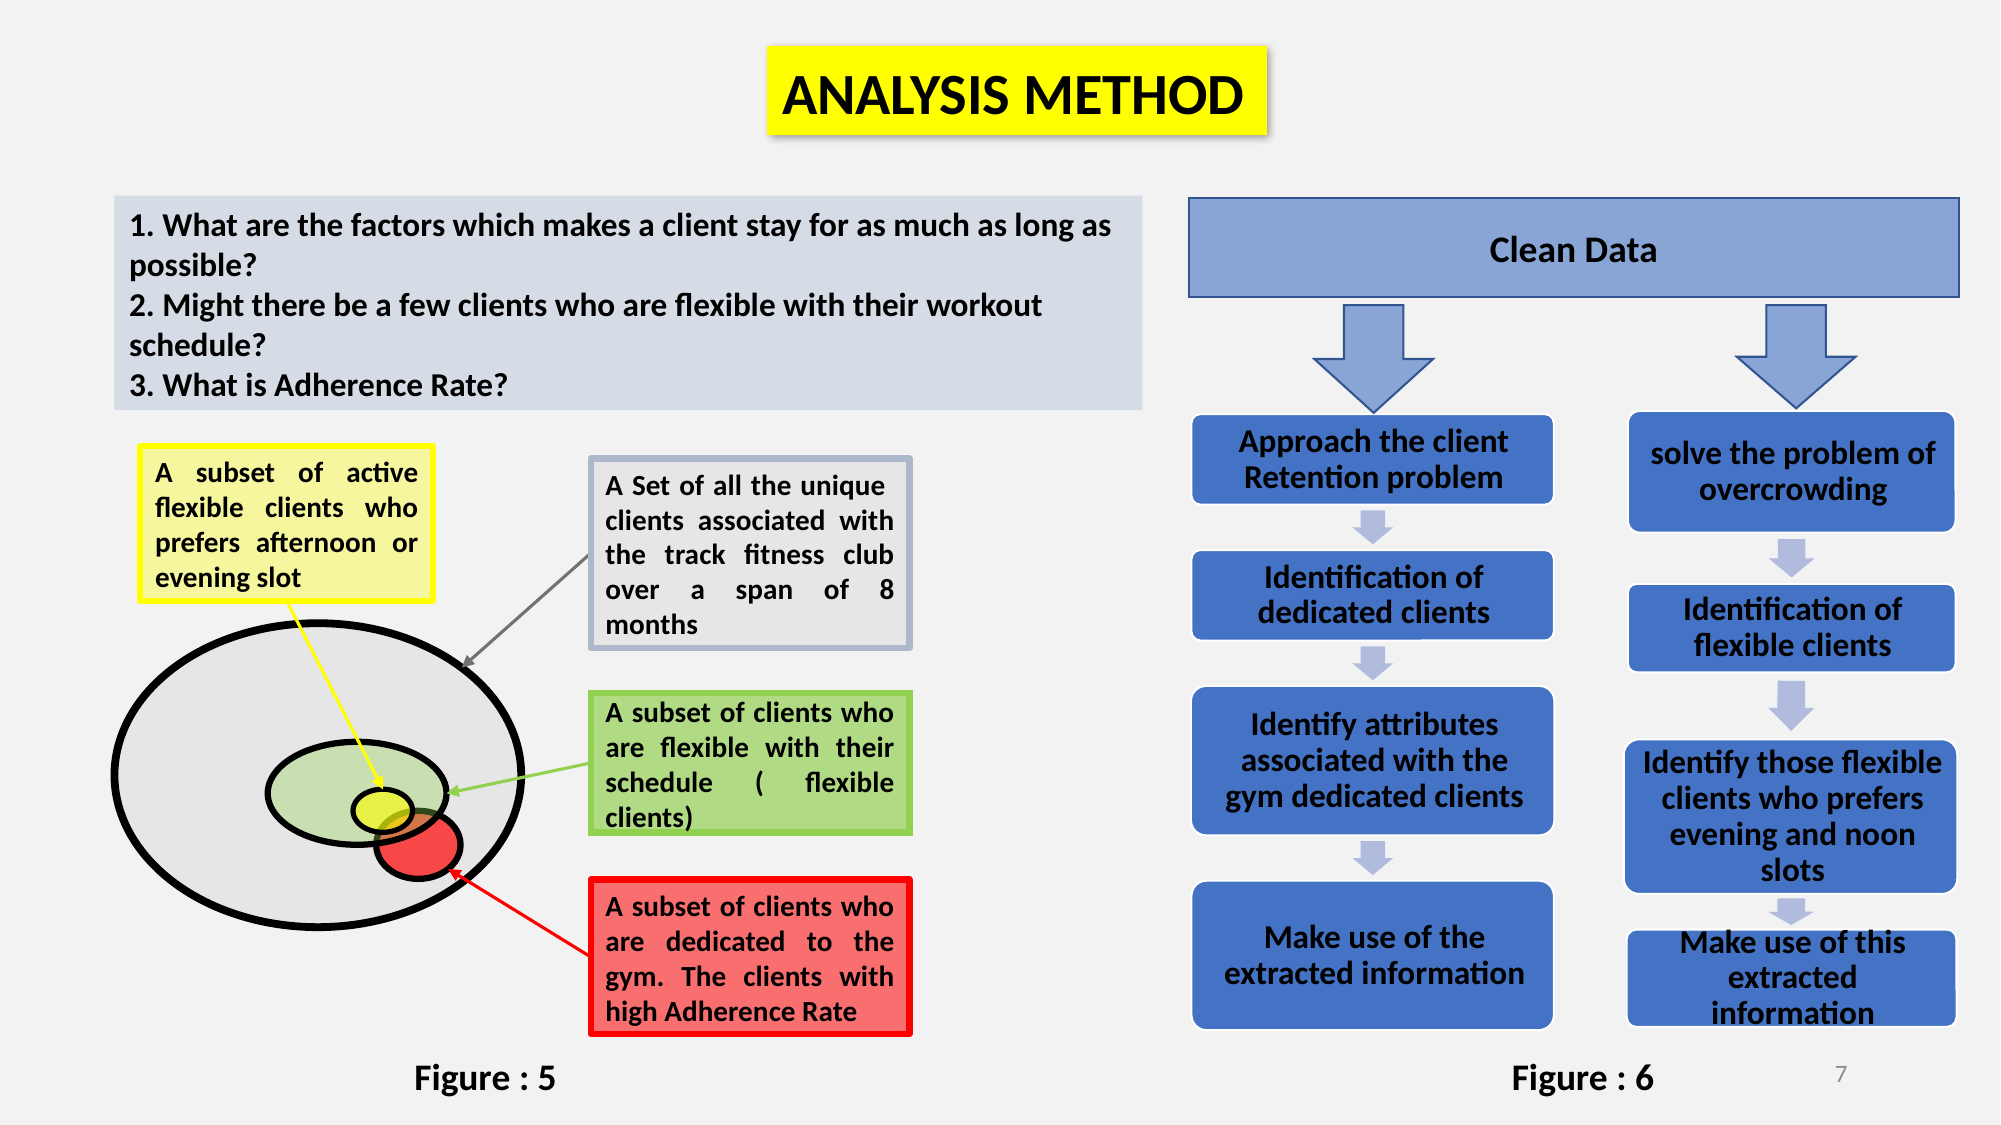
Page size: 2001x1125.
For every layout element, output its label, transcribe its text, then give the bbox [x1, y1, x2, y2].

text_box A Set of all the unique clients associated with the track fitness club over a span of 8 months [590, 458, 910, 648]
text_box [1311, 304, 1436, 413]
text_box Clean Data [1188, 197, 1960, 298]
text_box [1560, 410, 2000, 1028]
text_box A subset of active flexible clients who prefers afternoon or evening slot [140, 446, 434, 601]
title ANALYSIS METHOD [767, 45, 1267, 136]
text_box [448, 868, 591, 958]
text_box [351, 788, 414, 834]
text_box Figure : 5 [399, 1045, 591, 1106]
text_box [1734, 304, 1859, 410]
text_box A subset of clients who are dedicated to the gym. The clients with high Adherence Rate [590, 879, 910, 1035]
text_box [383, 630, 522, 780]
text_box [446, 762, 591, 794]
slide_number 7 [1412, 1042, 1863, 1103]
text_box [1184, 413, 1561, 1031]
text_box [113, 624, 448, 929]
text_box [441, 794, 521, 868]
text_box [266, 742, 448, 846]
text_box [286, 602, 383, 790]
text_box A subset of clients who are flexible with their schedule ( flexible clients) [590, 692, 910, 834]
text_box [375, 814, 462, 880]
text_box 1. What are the factors which makes a client stay for as much as long as possible? 2. Might there be a few clients who are flexible with their workout schedule? 3. What is Adherence Rate? [114, 195, 1143, 411]
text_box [461, 554, 591, 668]
